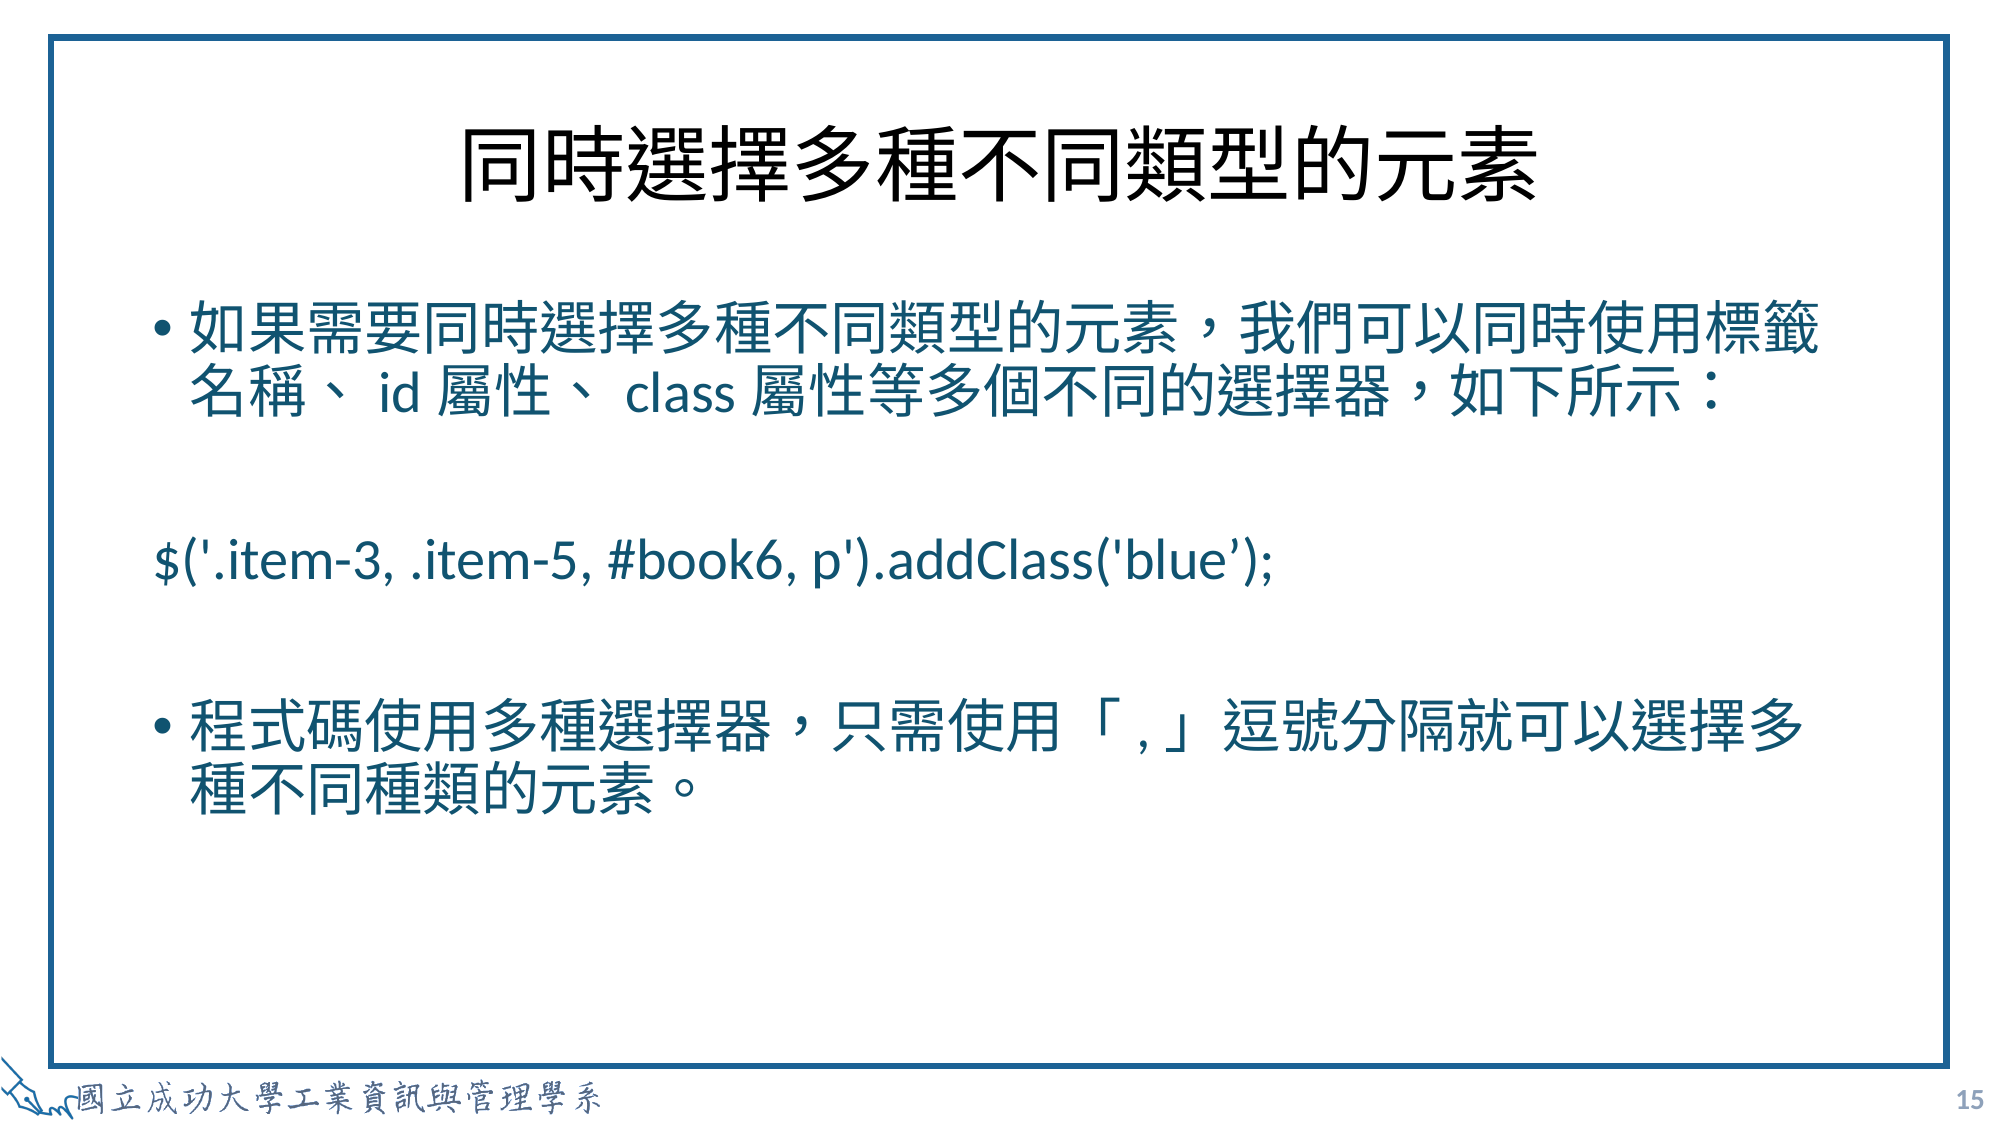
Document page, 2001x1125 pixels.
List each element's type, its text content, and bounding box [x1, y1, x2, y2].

picture [0, 1049, 80, 1125]
title 同時選擇多種不同類型的元素 [137, 59, 1863, 278]
slide_number 15 [1550, 1067, 2000, 1125]
list 如果需要同時選擇多種不同類型的元素，我們可以同時使用標籤名稱、id屬性、class屬性等多個不同的選擇器，如下所示： $('.item-3, .item-5, #book6, p').addClass('blue’); 程式碼使用多種選擇器，只需使用「,」逗號分隔就可以選擇多種不同種類的元素。 [137, 291, 1863, 1006]
